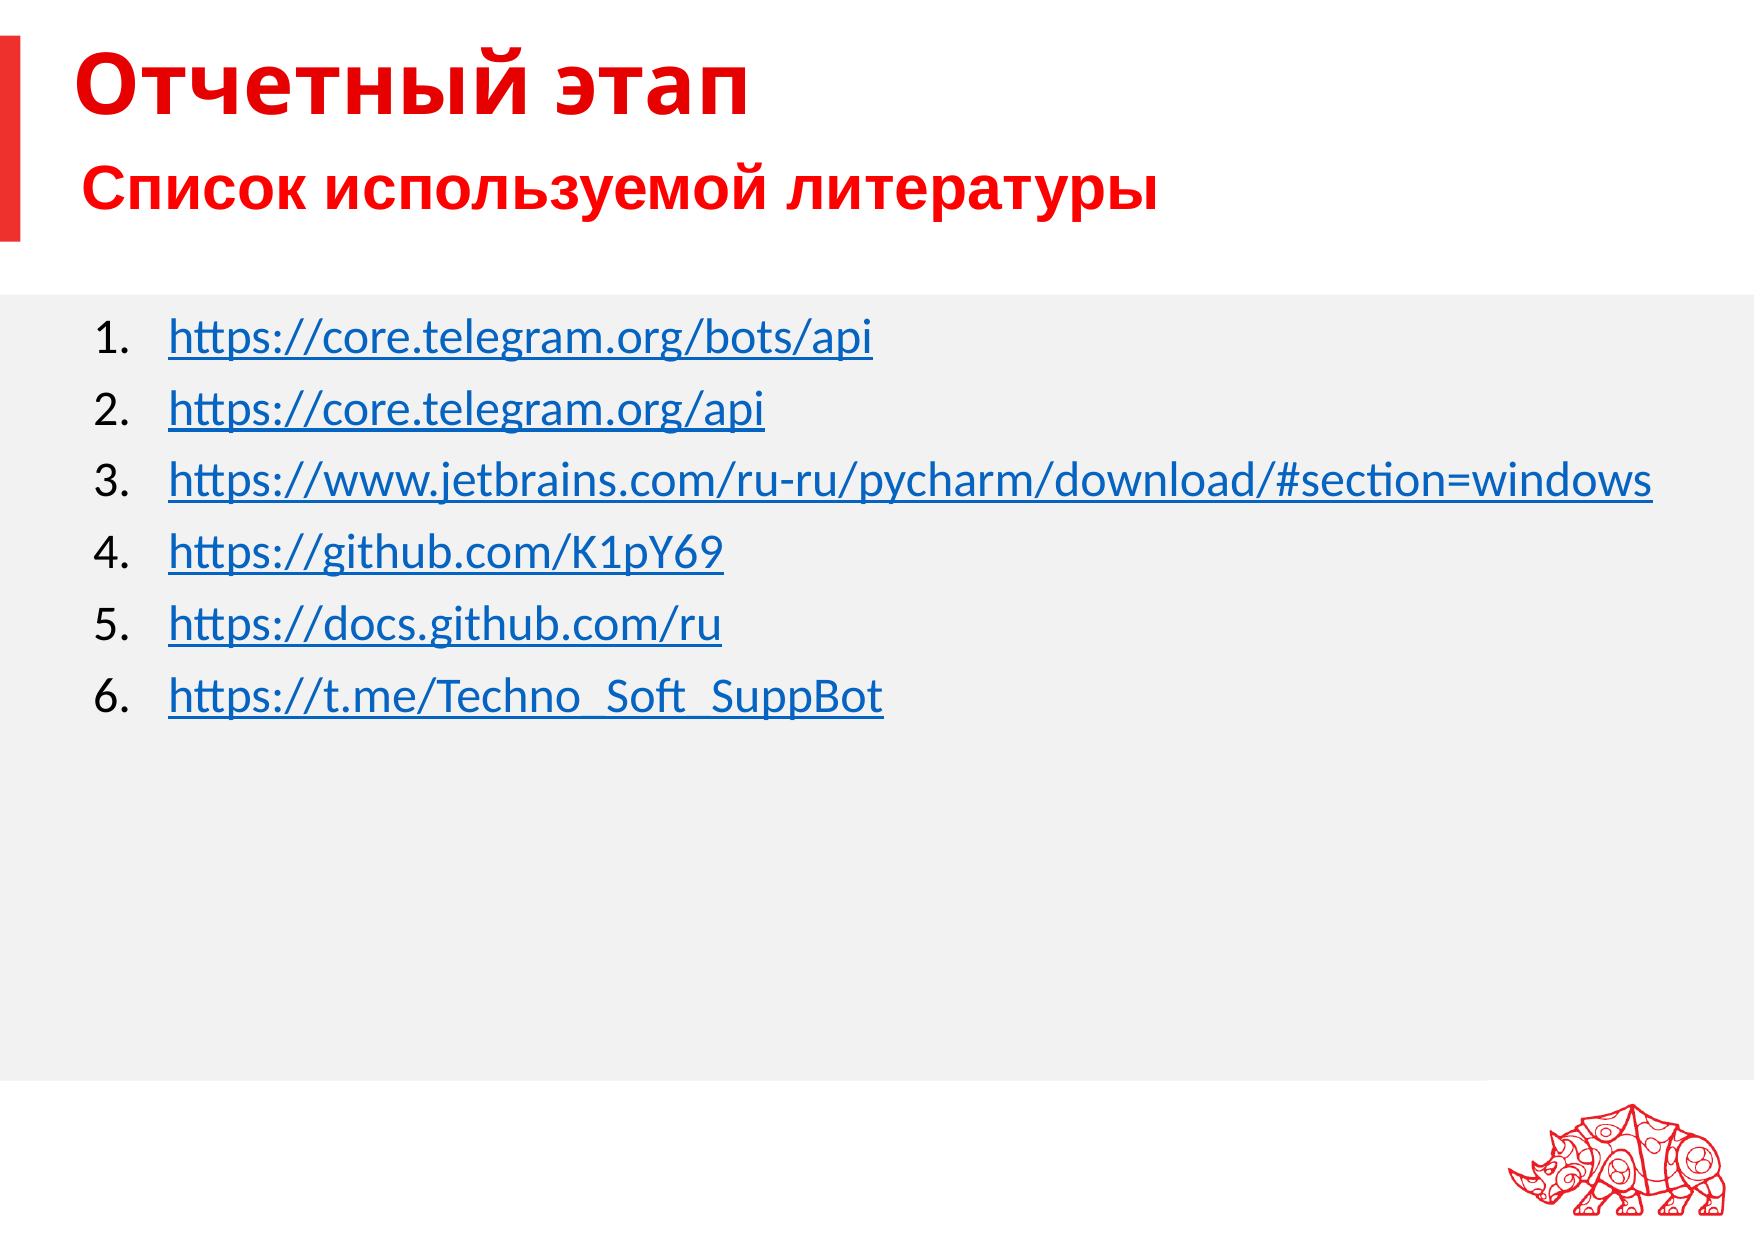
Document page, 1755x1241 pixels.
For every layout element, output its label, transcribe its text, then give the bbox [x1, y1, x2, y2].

list https://core.telegram.org/bots/api https://core.telegram.org/api https://www.jetbrains.com/ru-ru/pycharm/download/#section=windows https://github.com/K1pY69 https://docs.github.com/ru https://t.me/Techno_Soft_SuppBot [76, 301, 1688, 1109]
list Список используемой литературы [50, 138, 1662, 232]
picture [1487, 1080, 1755, 1229]
title Отчетный этап [72, 40, 1662, 134]
